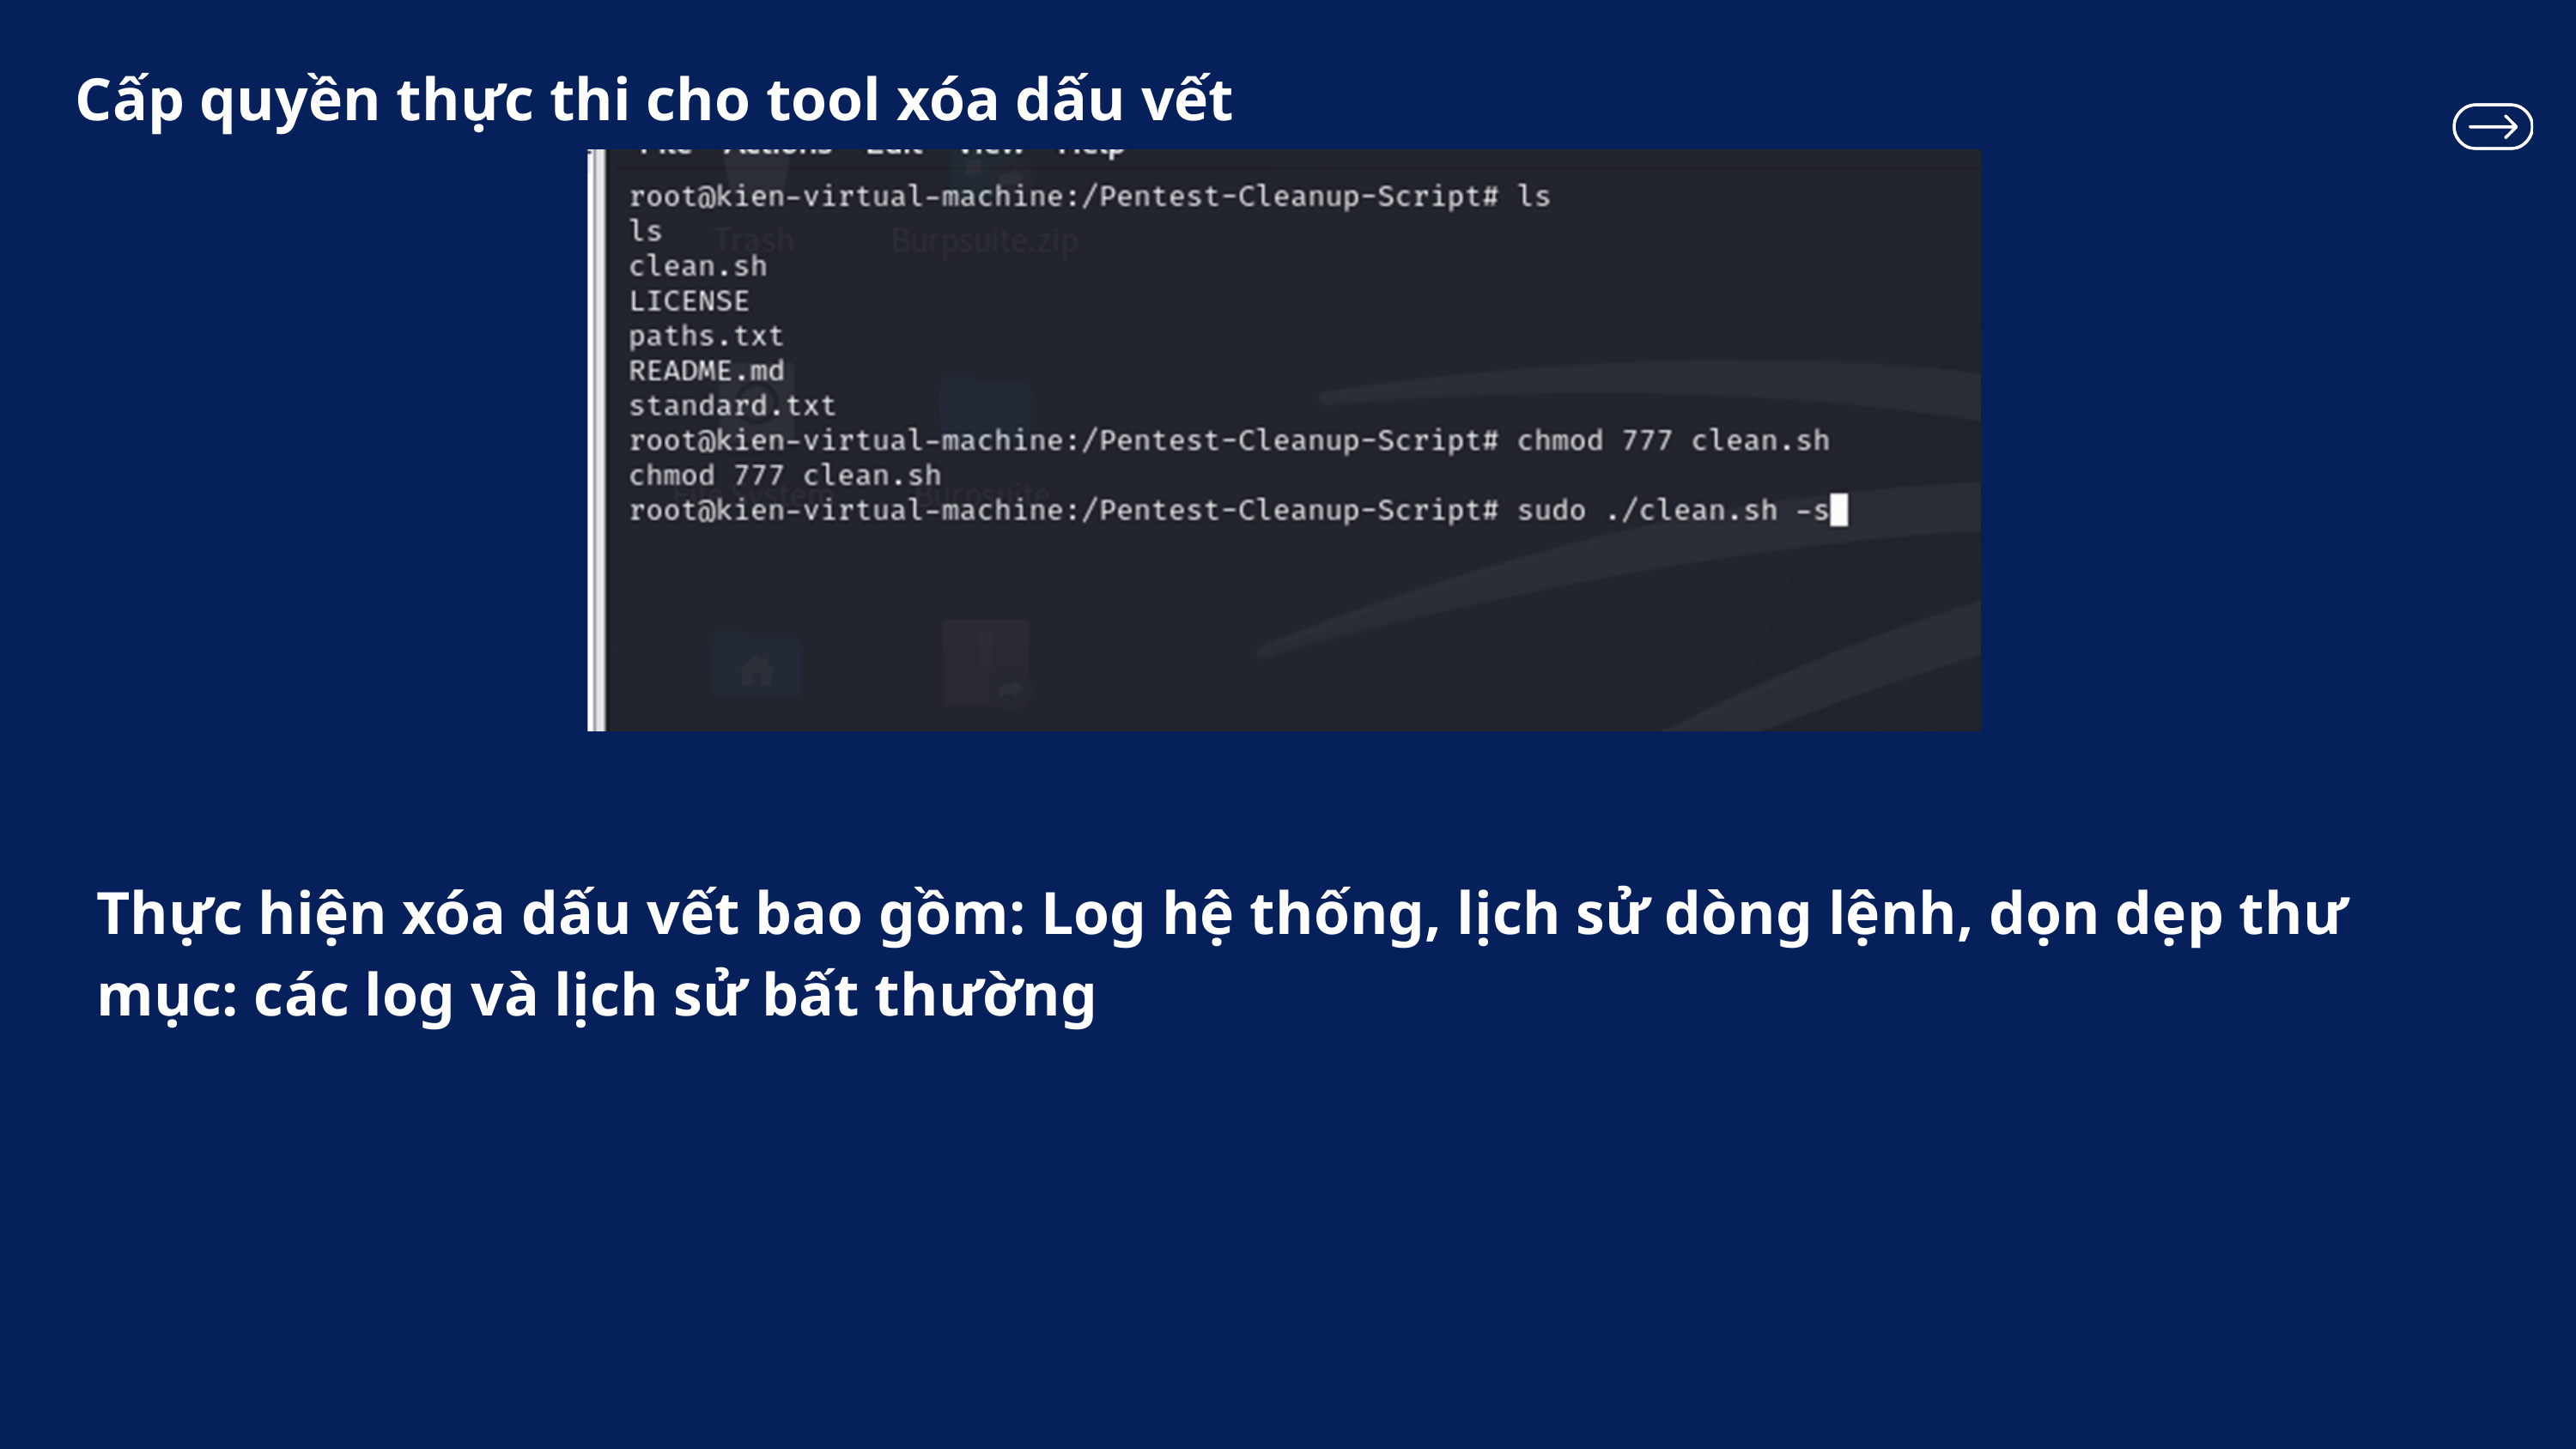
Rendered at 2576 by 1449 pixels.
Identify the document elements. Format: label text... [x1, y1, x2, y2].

text_box Thực hiện xóa dấu vết bao gồm: Log hệ thống, lịch sử dòng lệnh, dọn dẹp thư mục: các log và lịch sử bất thường [96, 864, 2453, 1110]
text_box [2452, 103, 2534, 150]
text_box [587, 149, 1981, 732]
text_box Cấp quyền thực thi cho tool xóa dấu vết [75, 50, 2008, 132]
